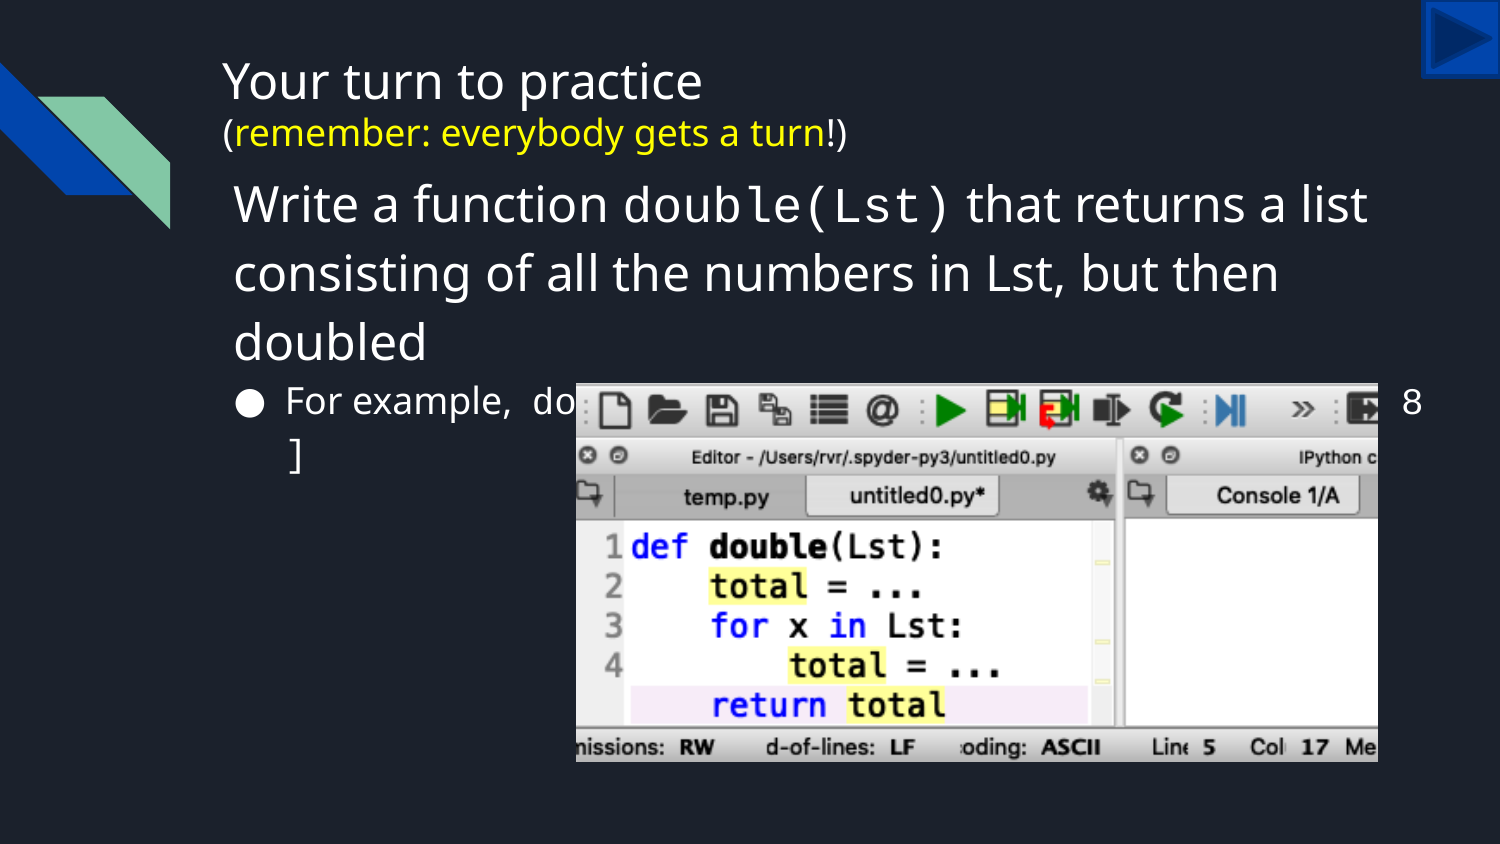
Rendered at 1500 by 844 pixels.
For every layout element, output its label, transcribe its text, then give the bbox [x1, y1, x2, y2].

list Write a function double(Lst) that returns a list consisting of all the numbers in Lst, but then doubled For example, double([ 3, 1, 4 ]) should return [ 6, 2, 8 ] [194, 148, 1450, 626]
title Your turn to practice (remember: everybody gets a turn!) [207, 34, 1363, 148]
picture [576, 383, 1378, 763]
text_box [1421, 0, 1500, 79]
